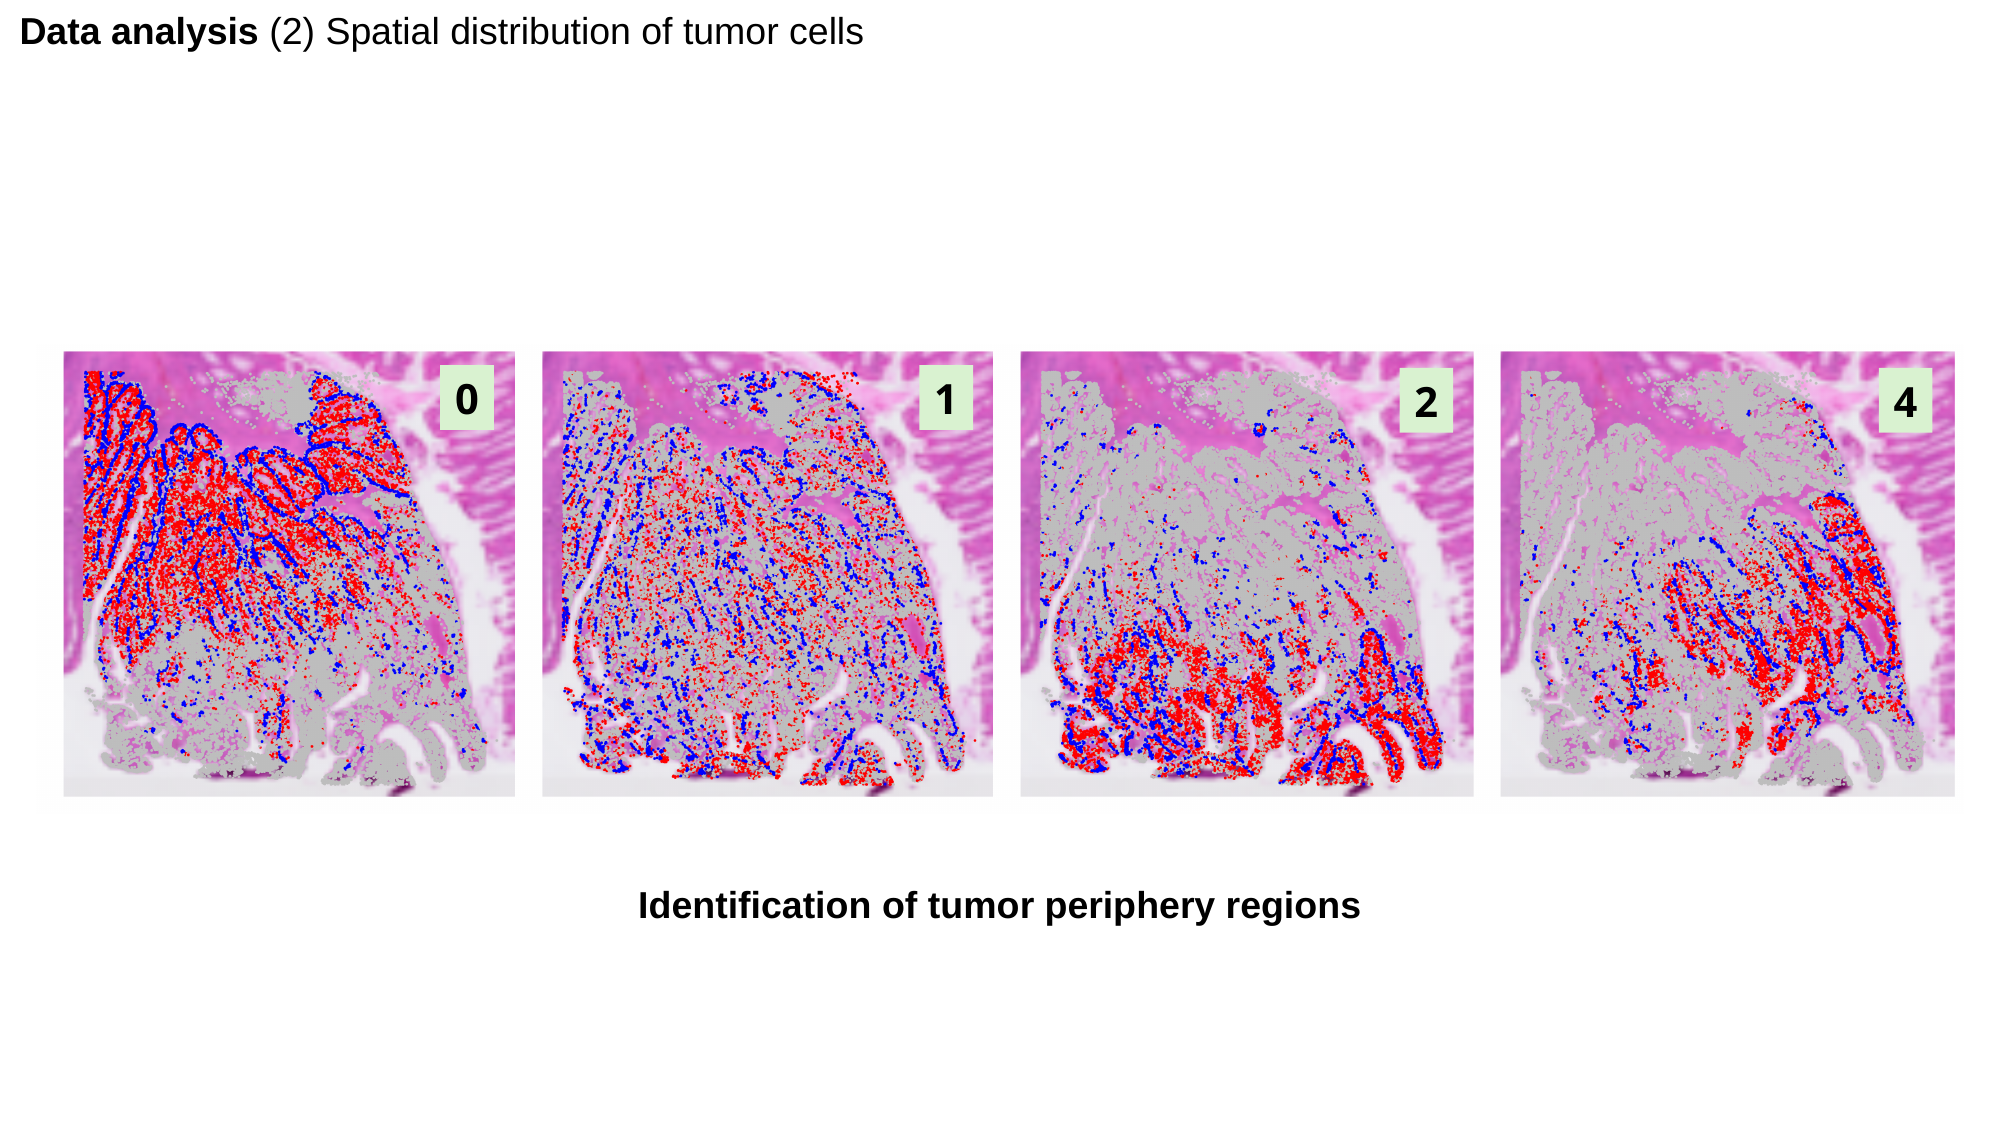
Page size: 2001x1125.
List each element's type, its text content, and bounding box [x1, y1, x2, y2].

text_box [36, 344, 1964, 815]
text_box Data analysis (2) Spatial distribution of tumor cells [4, 0, 880, 60]
text_box Identification of tumor periphery regions [623, 873, 1377, 934]
